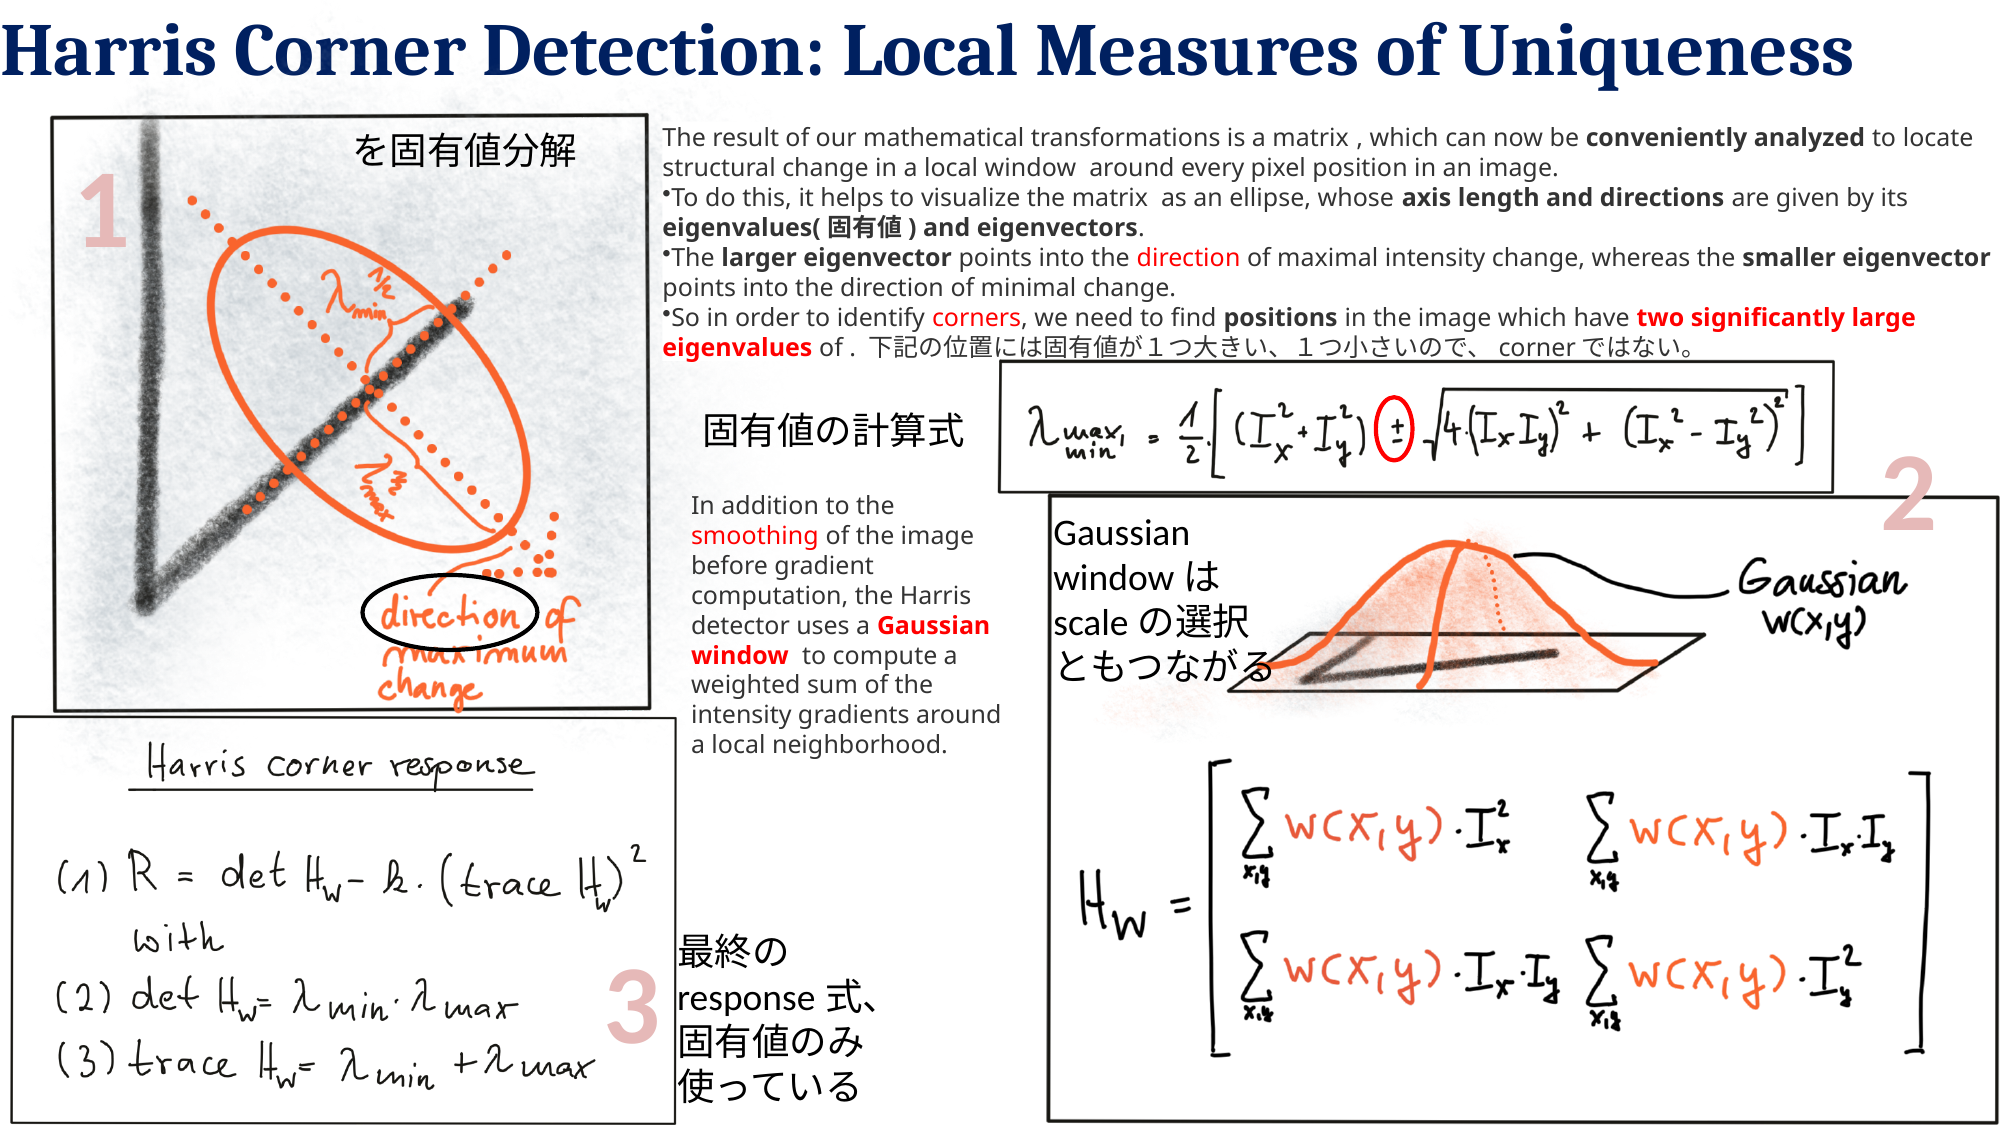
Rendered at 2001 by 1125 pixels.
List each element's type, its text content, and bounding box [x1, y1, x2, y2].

picture [0, 0, 806, 1125]
title Harris Corner Detection: Local Measures of Uniqueness [807, 0, 2000, 91]
text_box 2 [1865, 410, 1953, 491]
picture [996, 359, 2000, 1125]
text_box 最終のresponse式、固有値のみ使っている [682, 920, 900, 1116]
text_box 固有値の計算式 [810, 399, 989, 460]
